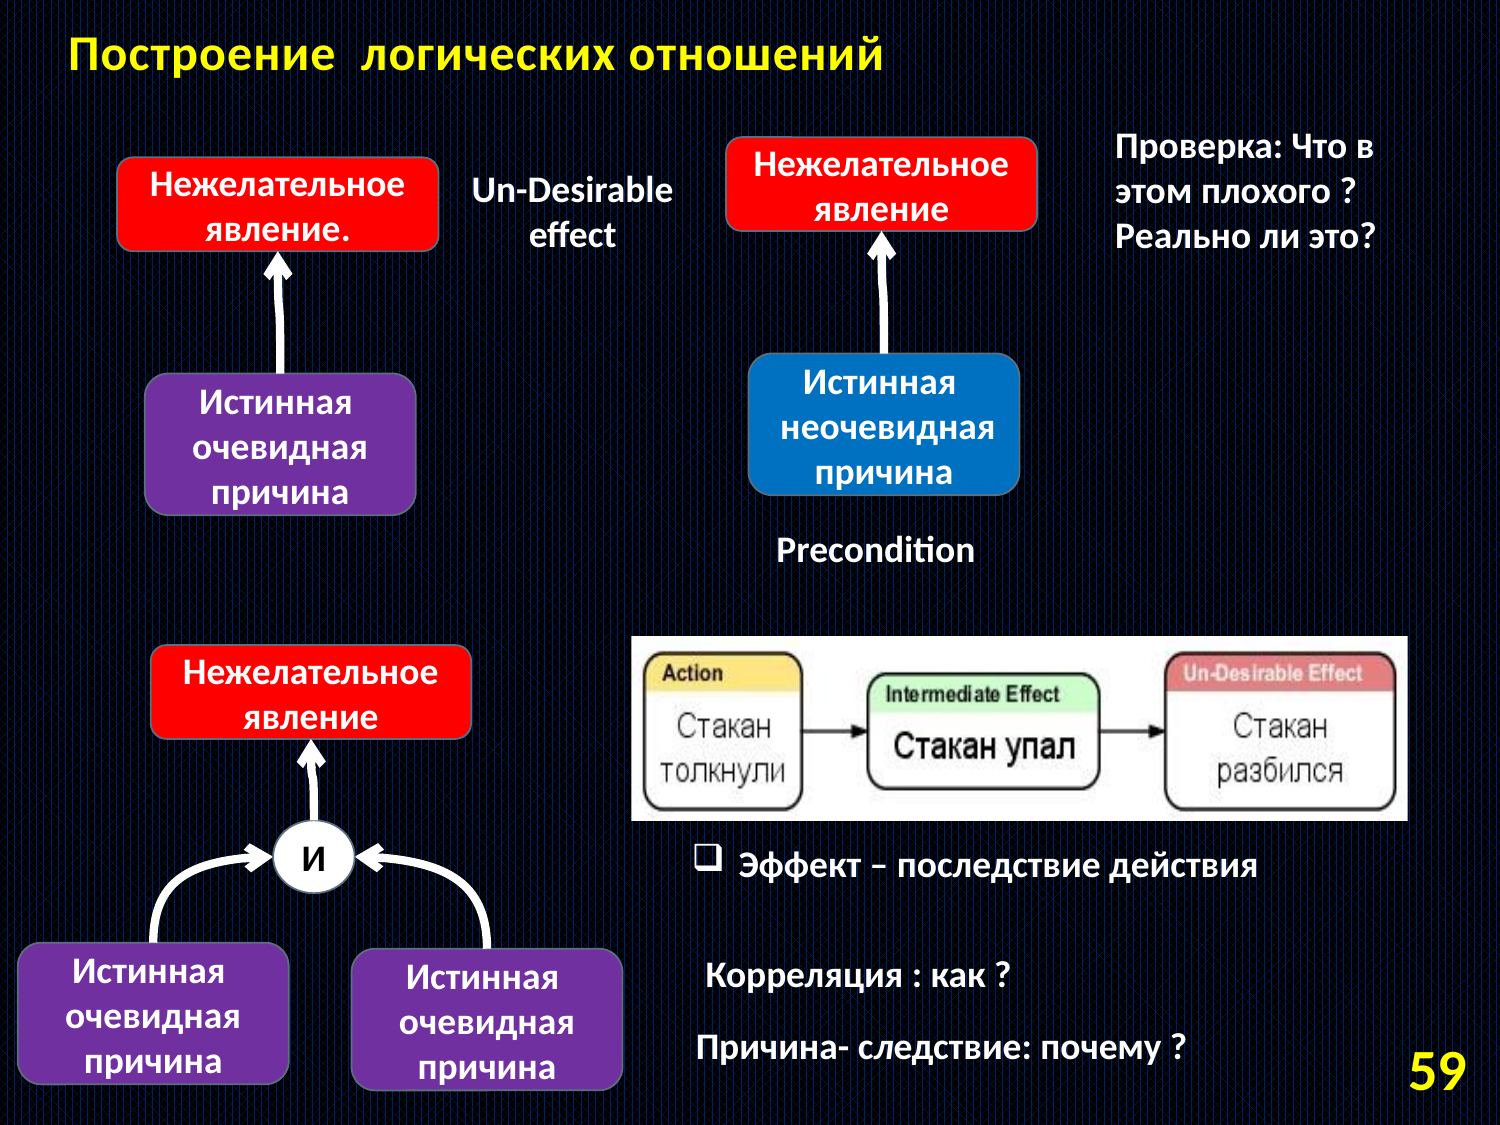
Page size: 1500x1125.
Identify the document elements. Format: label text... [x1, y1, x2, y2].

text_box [821, 290, 945, 294]
text_box И [272, 819, 356, 895]
text_box Un-Desirable effect [454, 157, 691, 263]
title Построение логических отношений [53, 19, 1306, 88]
text_box Нежелательное явление [149, 644, 473, 740]
text_box Precondition [761, 517, 1022, 578]
text_box Истинная неочевидная причина [747, 352, 1021, 497]
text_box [169, 839, 257, 960]
text_box Истинная очевидная причина [143, 372, 417, 517]
text_box Проверка: Что в этом плохого ? Реально ли это? [1100, 113, 1436, 264]
picture [631, 635, 1408, 821]
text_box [217, 310, 341, 314]
text_box Истинная очевидная причина [350, 947, 624, 1092]
text_box Нежелательное явление [725, 136, 1039, 232]
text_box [271, 777, 354, 782]
text_box Нежелательное явление. [116, 156, 440, 253]
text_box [374, 836, 468, 970]
text_box Корреляция : как ? [690, 942, 1101, 1003]
text_box Эффект – последствие действия [676, 834, 1317, 893]
text_box Причина- следствие: почему ? [681, 1014, 1235, 1075]
text_box Истинная очевидная причина [16, 941, 290, 1086]
text_box 59 [1352, 1037, 1483, 1097]
